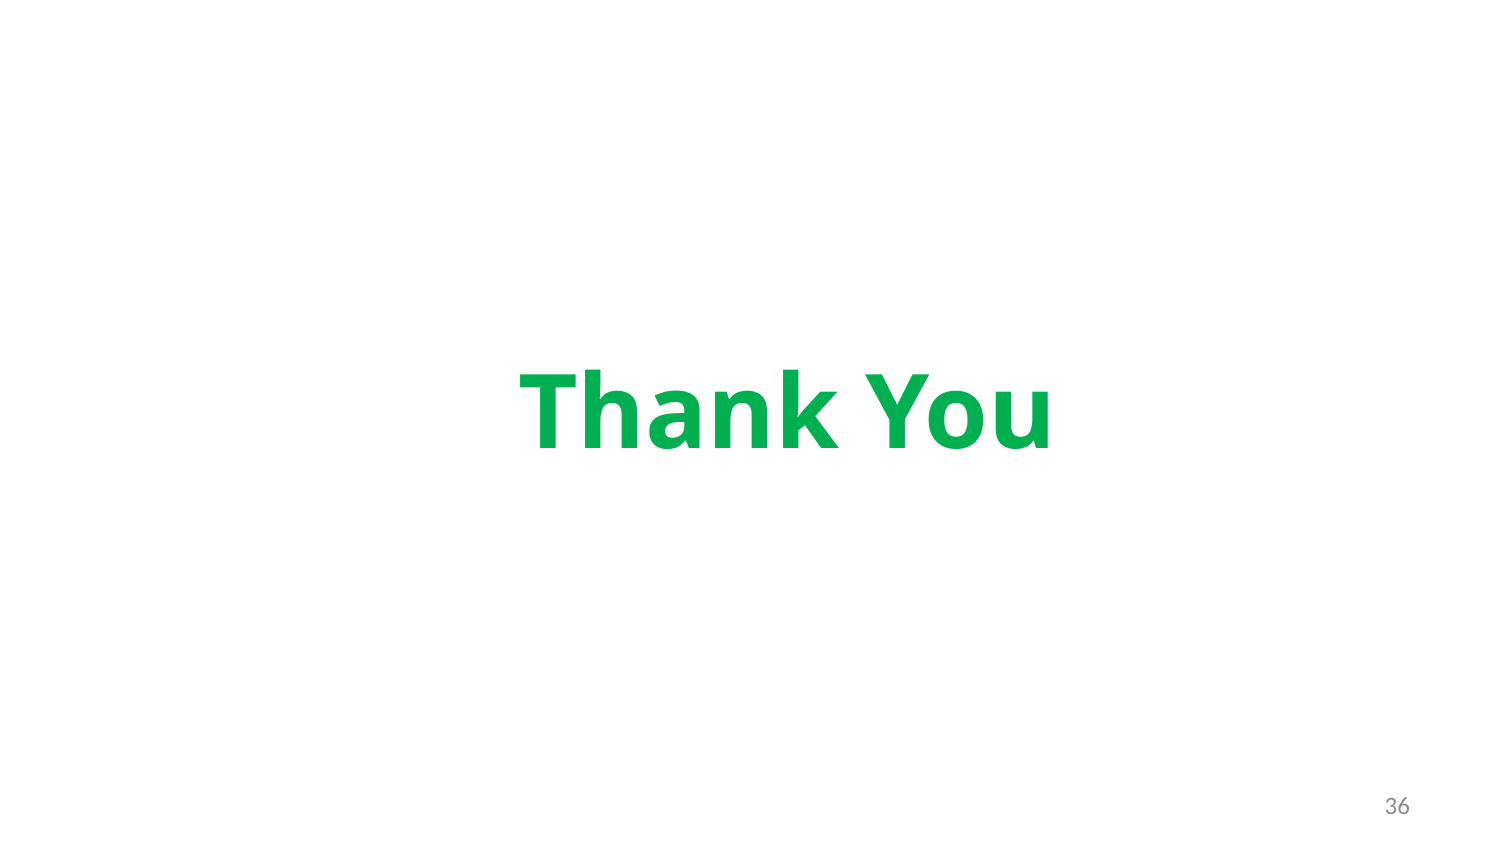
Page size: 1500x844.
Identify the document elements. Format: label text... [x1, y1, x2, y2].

title Thank You [474, 337, 1100, 479]
slide_number 36 [1074, 782, 1425, 827]
